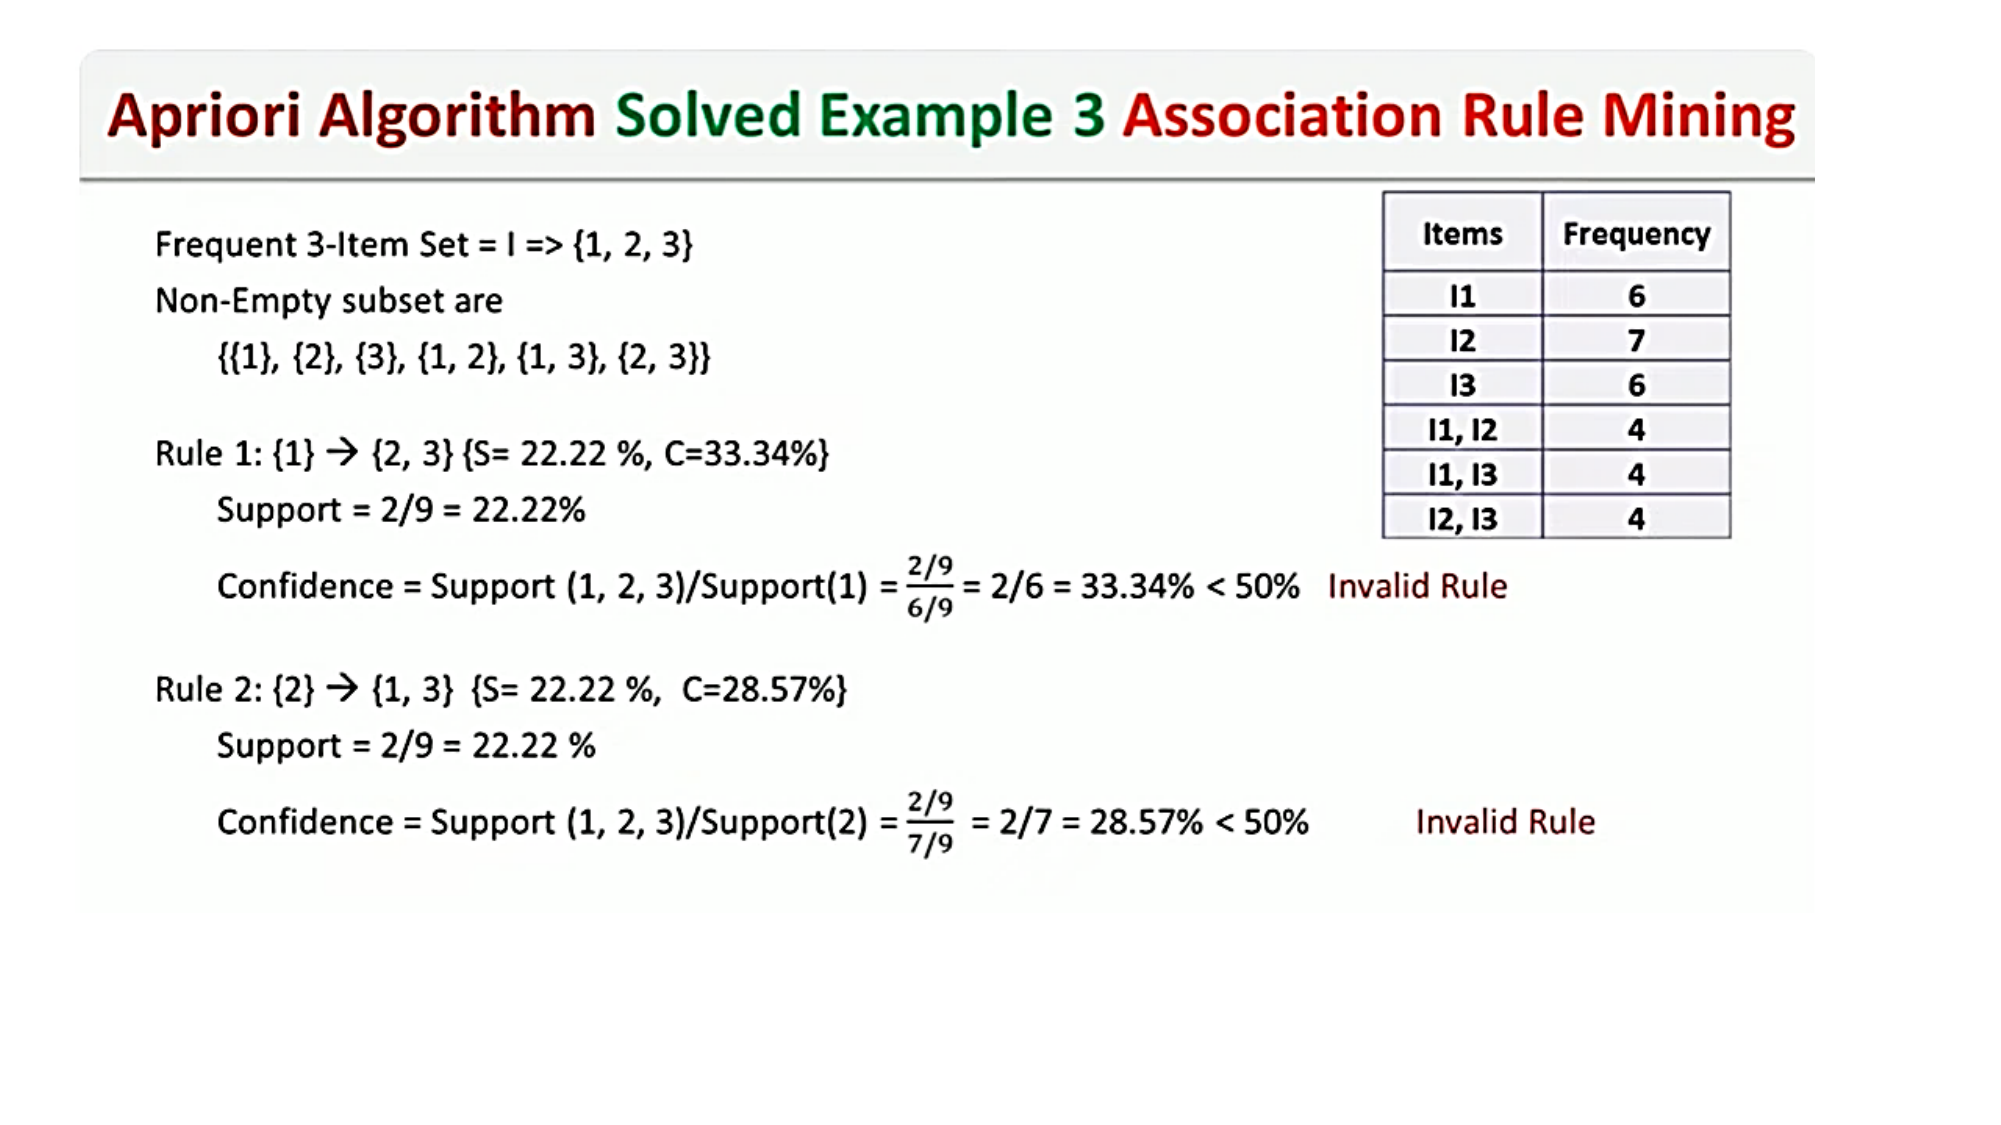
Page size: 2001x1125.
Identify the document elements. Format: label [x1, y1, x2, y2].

picture [74, 44, 1815, 913]
